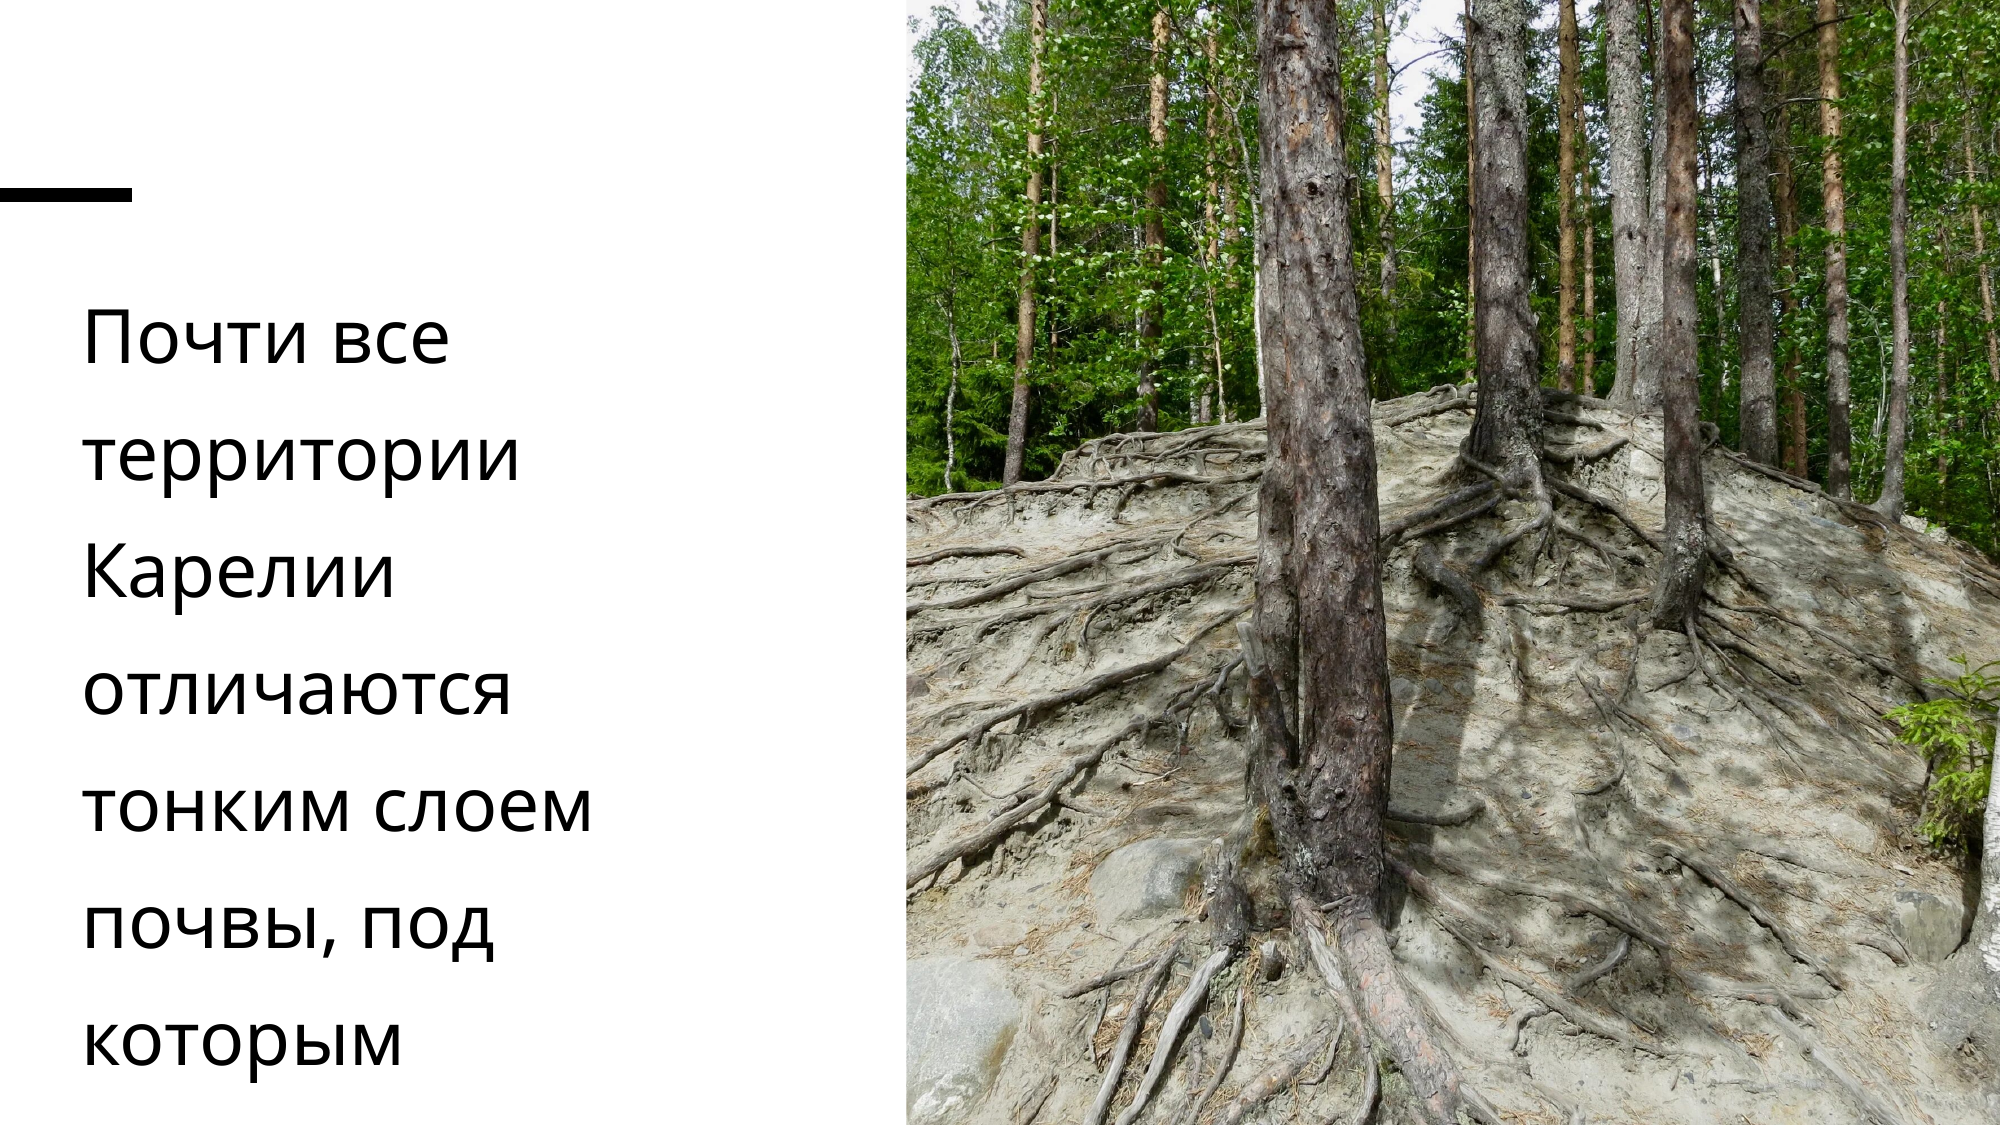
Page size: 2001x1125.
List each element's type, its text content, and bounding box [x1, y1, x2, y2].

text_box [0, 0, 906, 1125]
list Почти все территории Карелии отличаются тонким слоем почвы, под которым начинаются скалы. [66, 254, 818, 740]
picture [906, 0, 2000, 1125]
